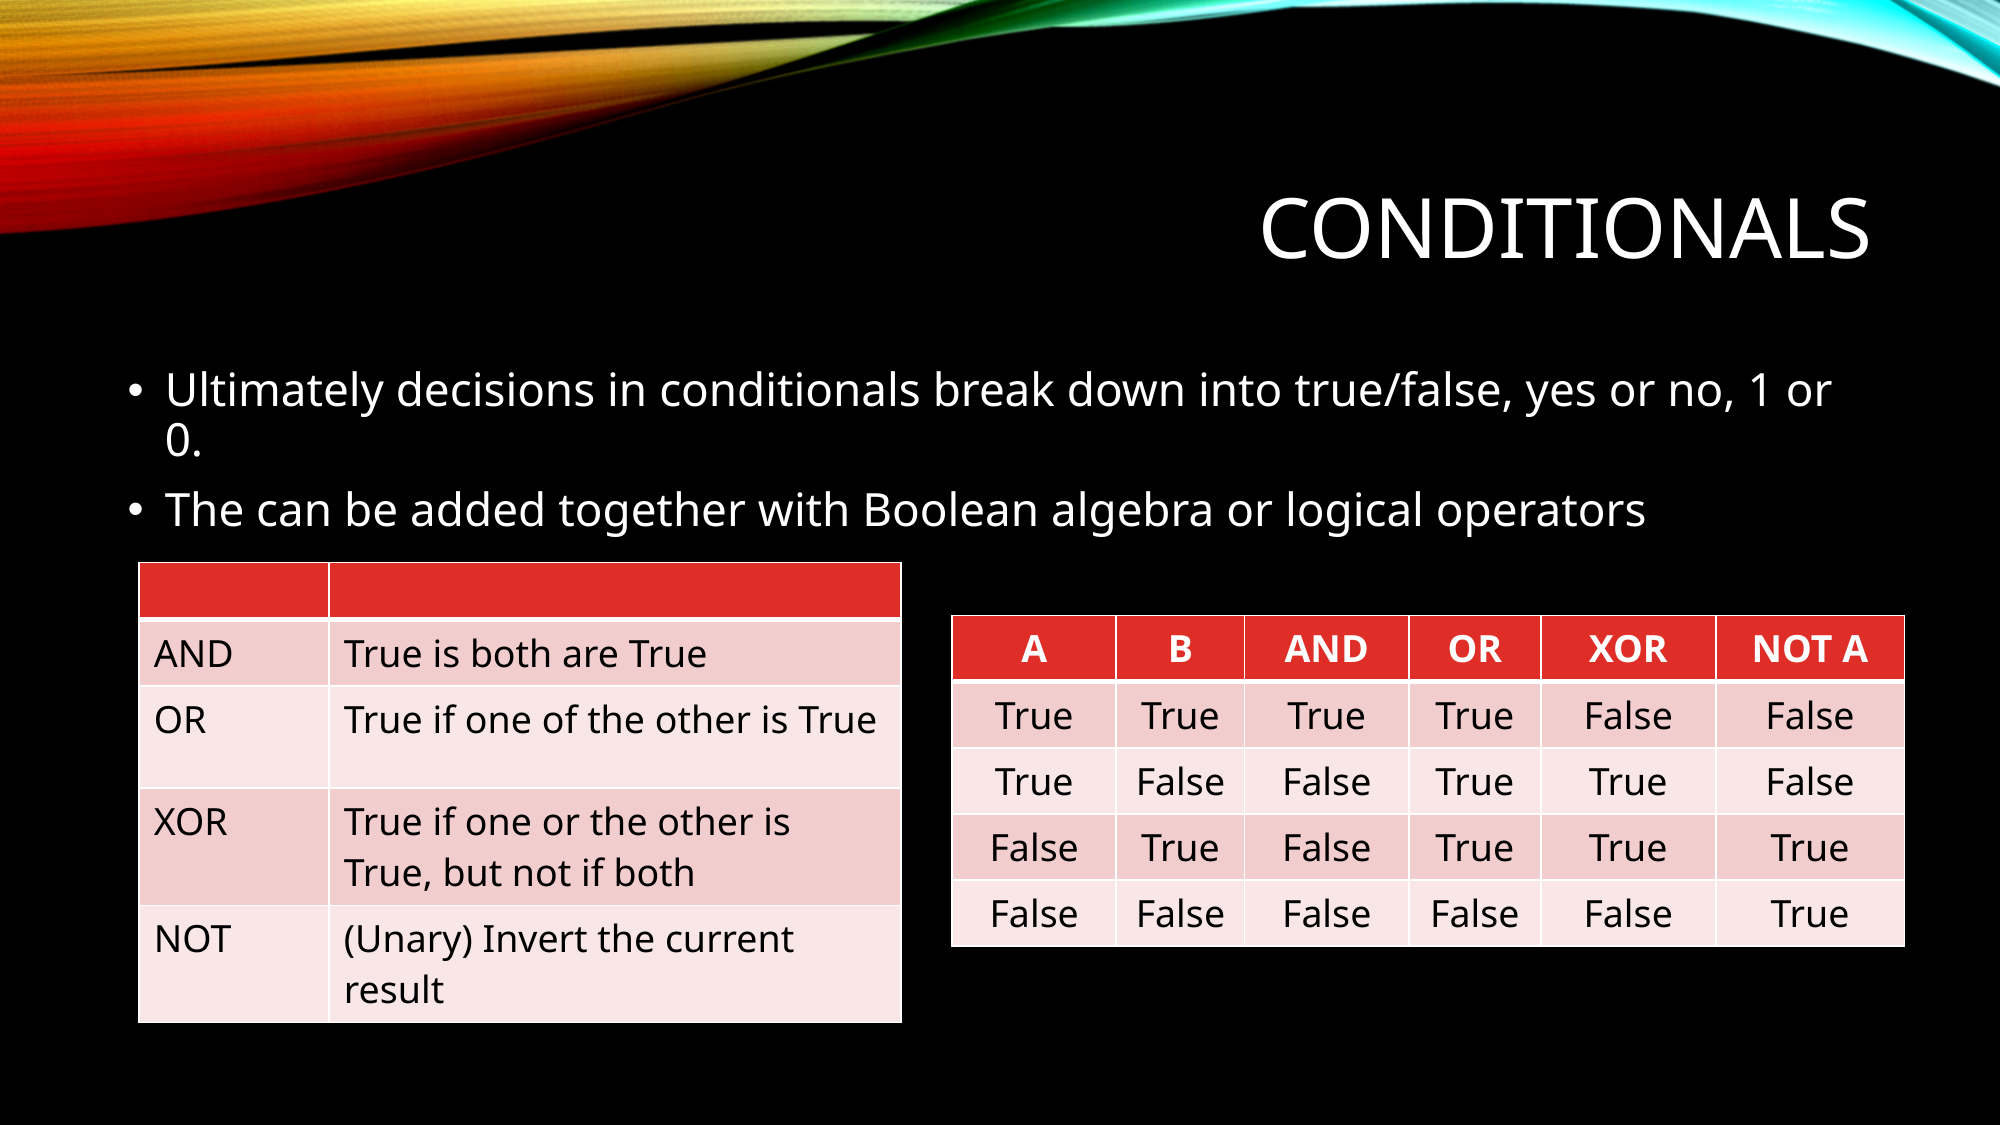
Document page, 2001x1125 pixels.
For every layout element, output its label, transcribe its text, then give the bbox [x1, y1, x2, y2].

table_cell True [1542, 815, 1715, 879]
table_cell False [1117, 881, 1244, 945]
picture [0, 0, 2000, 236]
table_cell False [953, 881, 1115, 945]
table_cell NOT [140, 906, 328, 1022]
table_header AND [1245, 616, 1408, 679]
table_cell True if one or the other is True, but not if both [330, 789, 900, 905]
table_cell False [1542, 684, 1715, 747]
table_cell False [953, 815, 1115, 879]
table_header OR [1410, 616, 1540, 679]
table_cell True [1717, 881, 1904, 945]
table_header NOT A [1717, 616, 1904, 679]
table_cell True [1117, 684, 1244, 747]
table_header B [1117, 616, 1244, 679]
table_cell False [1717, 684, 1904, 747]
table_cell True [1245, 684, 1408, 747]
table_header [330, 563, 900, 617]
table_cell True is both are True [330, 622, 900, 685]
table_cell True [1117, 815, 1244, 879]
table_cell OR [140, 687, 328, 787]
table_cell True [1410, 815, 1540, 879]
text_box Conditionals [474, 125, 1887, 338]
table_cell XOR [140, 789, 328, 905]
table_cell True [1542, 749, 1715, 813]
table_cell True [1410, 684, 1540, 747]
table_cell False [1410, 881, 1540, 945]
table_cell False [1245, 881, 1408, 945]
table_cell False [1542, 881, 1715, 945]
table_cell True [1410, 749, 1540, 813]
table_header [140, 563, 328, 617]
table_header A [953, 616, 1115, 679]
table_cell False [1245, 749, 1408, 813]
table_cell False [1117, 749, 1244, 813]
table_cell AND [140, 622, 328, 685]
text_box Ultimately decisions in conditionals break down into true/false, yes or no, 1 or 0. The can be added together with Boolean algebra or logical operators [112, 360, 1887, 1020]
table_cell False [1717, 749, 1904, 813]
table_cell (Unary) Invert the current result [330, 906, 900, 1022]
table_cell True if one of the other is True [330, 687, 900, 787]
table_header XOR [1542, 616, 1715, 679]
table_cell True [1717, 815, 1904, 879]
table_cell True [953, 684, 1115, 747]
table_cell False [1245, 815, 1408, 879]
table_cell True [953, 749, 1115, 813]
